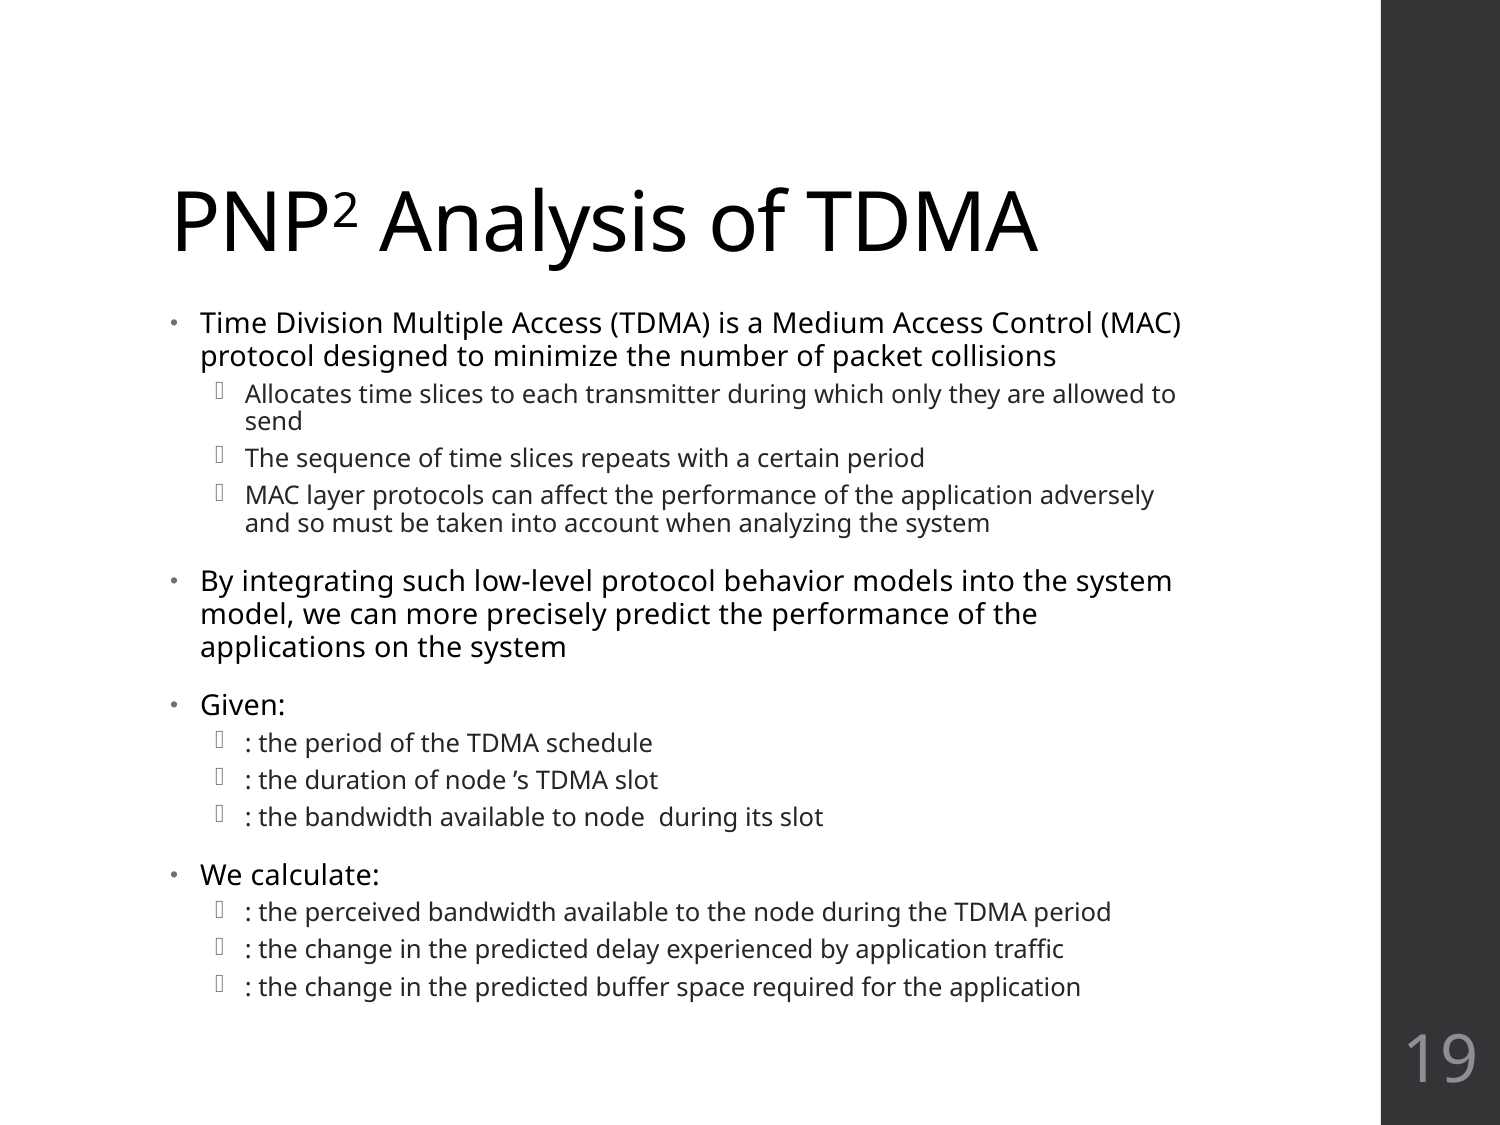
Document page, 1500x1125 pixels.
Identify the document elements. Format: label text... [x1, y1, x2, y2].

title PNP2 Analysis of TDMA [155, 60, 1348, 278]
slide_number 19 [1384, 1012, 1498, 1110]
